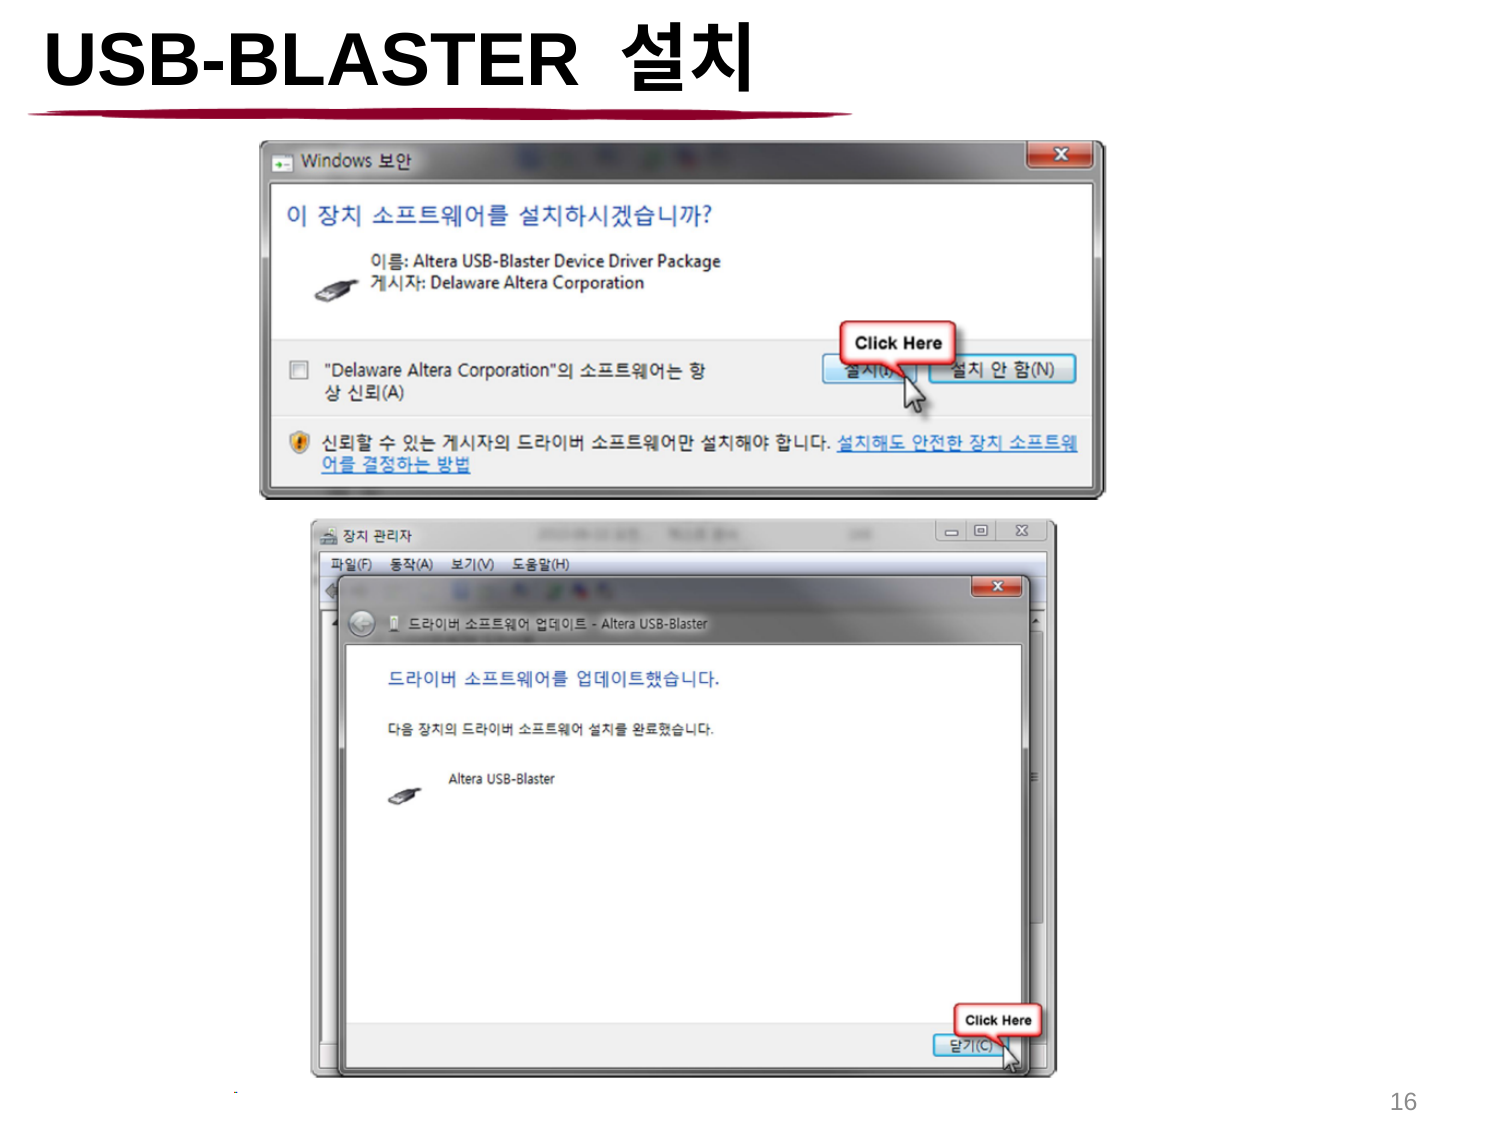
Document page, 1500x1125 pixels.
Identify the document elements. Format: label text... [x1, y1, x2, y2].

text_box USB-BLASTER 설치 [0, 13, 1158, 110]
slide_number 16 [1095, 1063, 1433, 1123]
picture [234, 137, 1114, 1093]
picture [25, 98, 861, 130]
